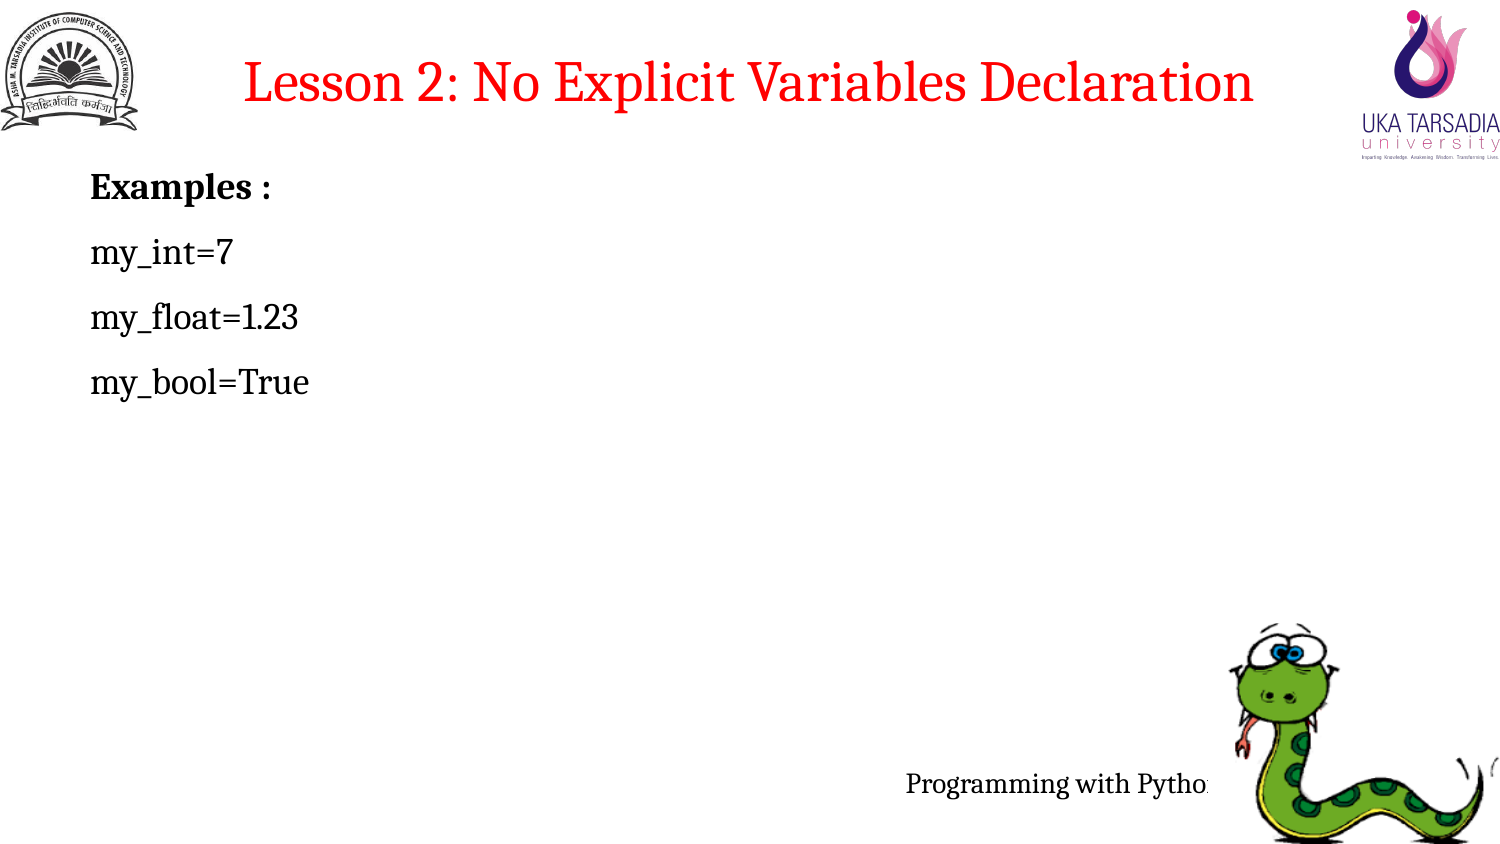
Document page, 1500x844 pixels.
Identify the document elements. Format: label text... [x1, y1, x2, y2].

title Lesson 2: No Explicit Variables Declaration [75, 25, 1425, 131]
picture [0, 12, 138, 131]
picture [1208, 623, 1500, 844]
picture [1362, 10, 1500, 160]
list Examples : my_int=7 my_float=1.23 my_bool=True [75, 147, 1425, 566]
